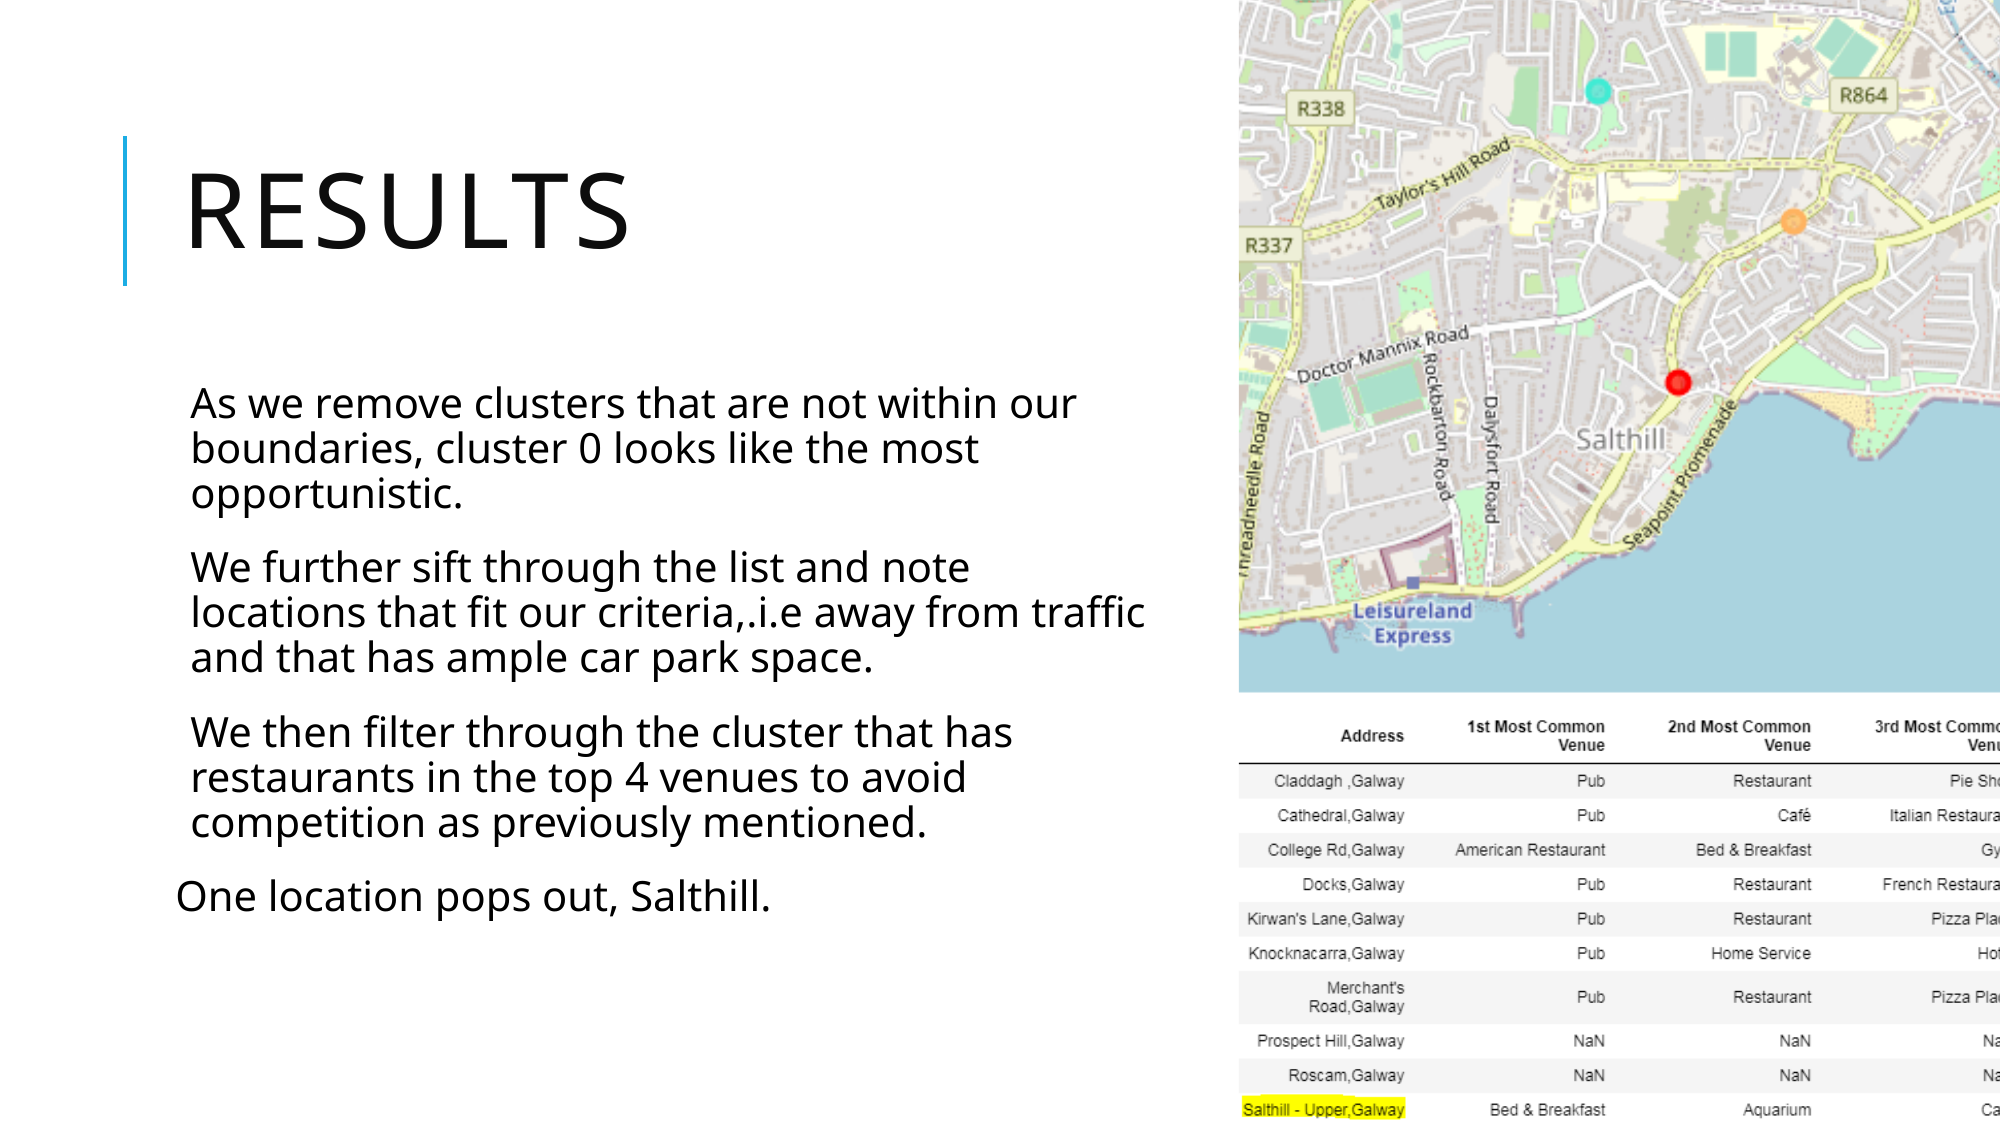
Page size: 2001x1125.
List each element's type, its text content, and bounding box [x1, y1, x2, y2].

title Results [168, 96, 1164, 342]
list As we remove clusters that are not within our boundaries, cluster 0 looks like the most opportunistic. We further sift through the list and note locations that fit our criteria,.i.e away from traffic and that has ample car park space. We then filter through the cluster that has restaurants in the top 4 venues to avoid competition as previously mentioned. One location pops out, Salthill. [168, 375, 1164, 1035]
picture [1238, 0, 2000, 1125]
